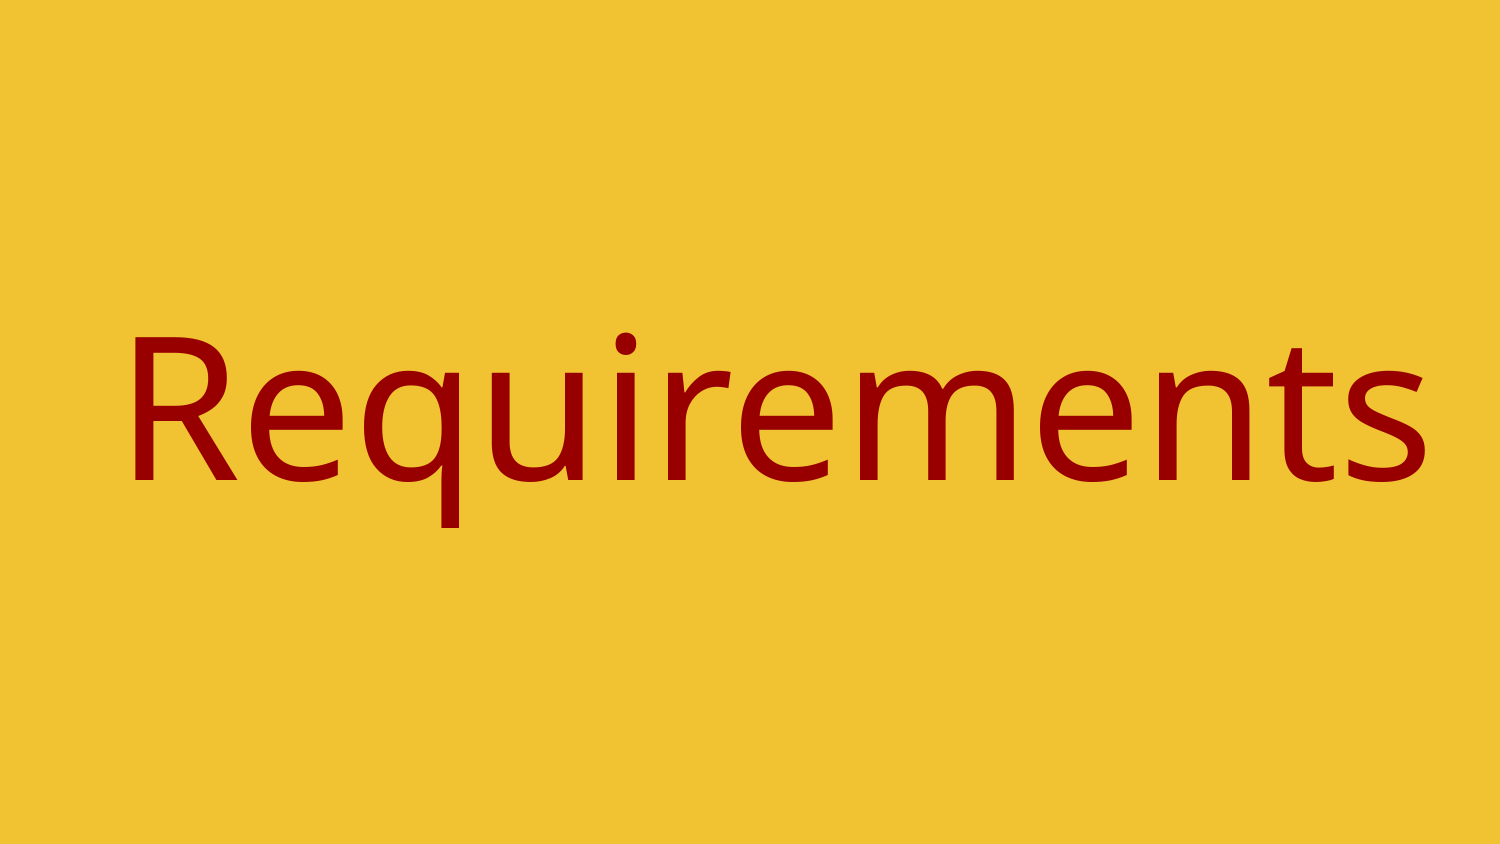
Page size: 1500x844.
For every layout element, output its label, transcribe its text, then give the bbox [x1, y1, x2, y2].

title Requirements [76, 265, 1475, 360]
